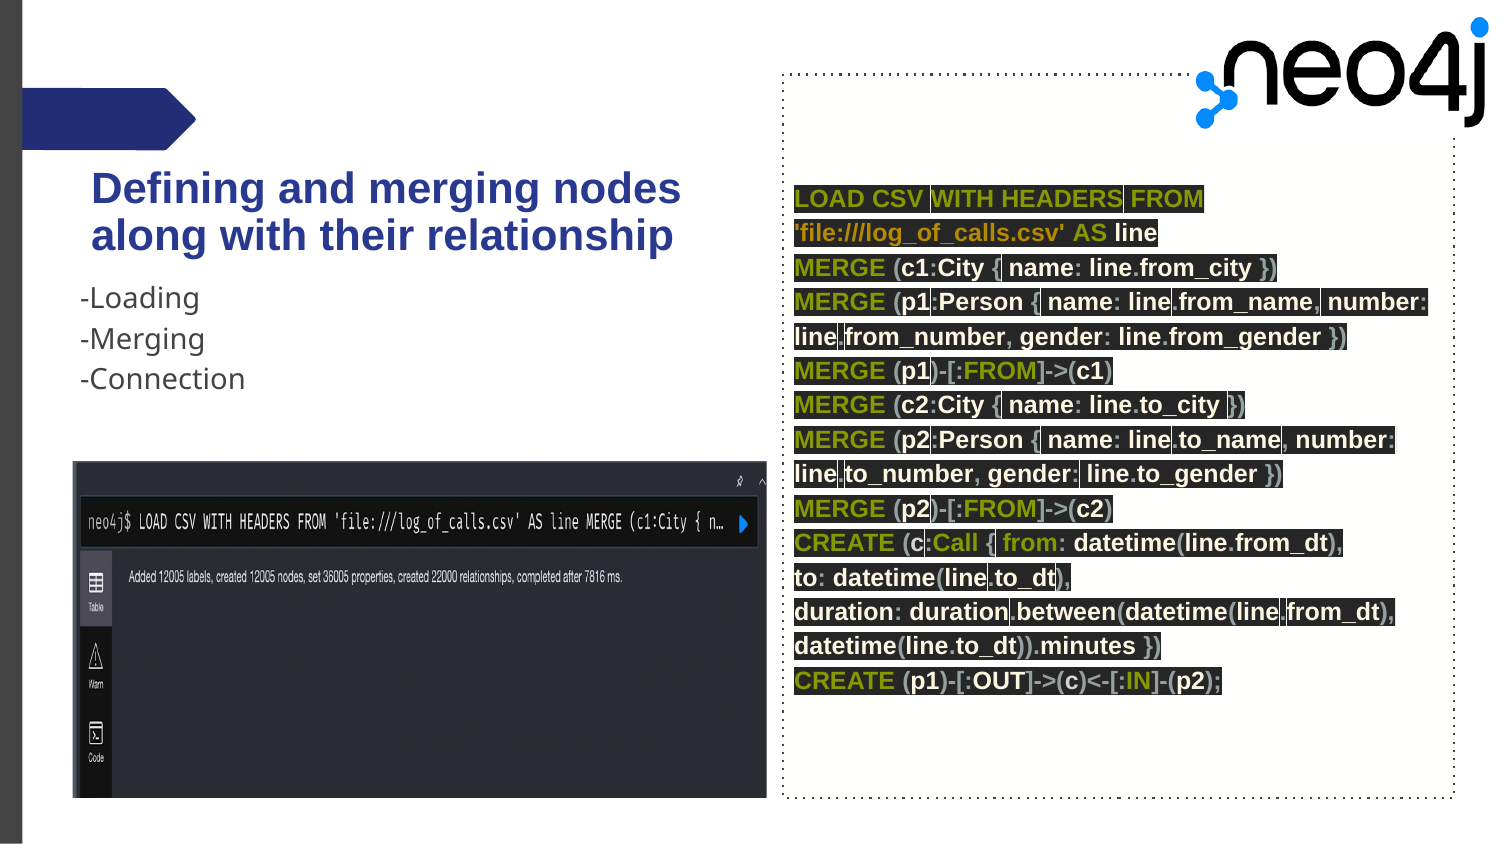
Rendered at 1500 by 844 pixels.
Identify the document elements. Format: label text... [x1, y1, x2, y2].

picture [1190, 7, 1493, 139]
list -Loading -Merging -Connection [54, 268, 685, 471]
title Defining and merging nodes along with their relationship [79, 159, 711, 291]
text_box [0, 0, 23, 844]
picture [72, 461, 767, 798]
text_box LOAD CSV WITH HEADERS FROM 'file:///log_of_calls.csv' AS line MERGE (c1:City { name: line.from_city }) MERGE (p1:Person { name: line.from_name, number: line.from_number, gender: line.from_gender }) MERGE (p1)-[:FROM]->(c1) MERGE (c2:City { name: line.to_city }) MERGE (p2:Person { name: line.to_name, number: line.to_number, gender: line.to_gender }) MERGE (p2)-[:FROM]->(c2) CREATE (c:Call { from: datetime(line.from_dt), to: datetime(line.to_dt), duration: duration.between(datetime(line.from_dt), datetime(line.to_dt)).minutes }) CREATE (p1)-[:OUT]->(c)<-[:IN]-(p2); [783, 74, 1454, 798]
